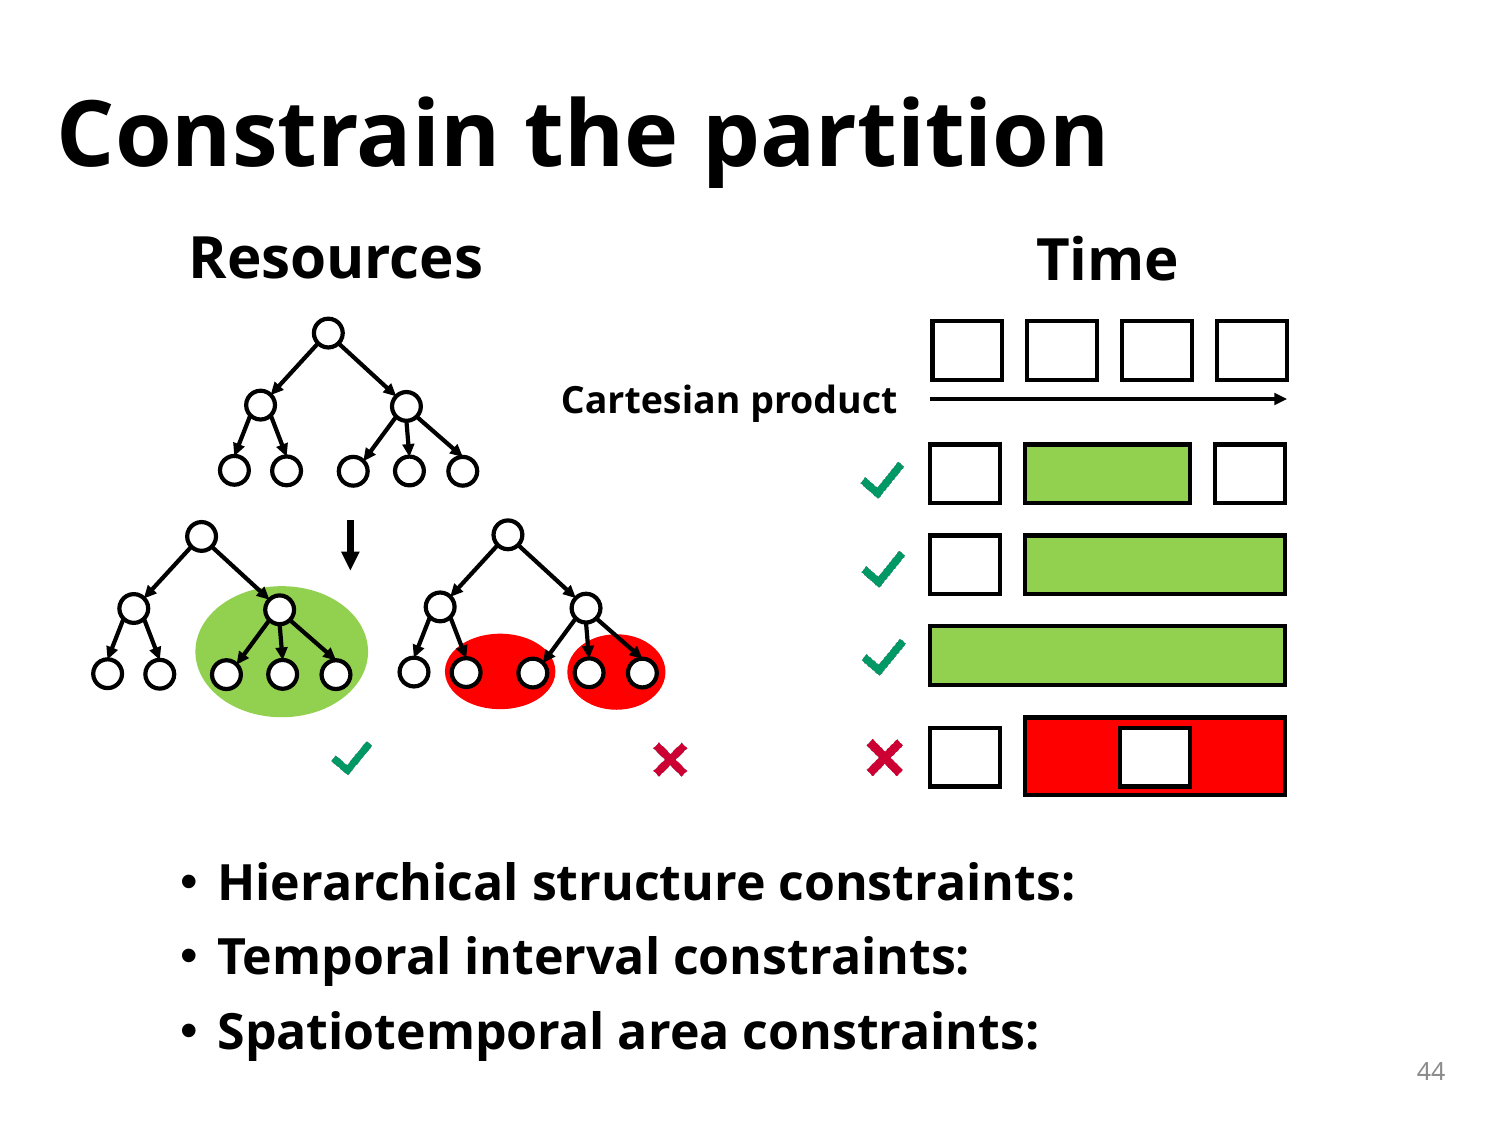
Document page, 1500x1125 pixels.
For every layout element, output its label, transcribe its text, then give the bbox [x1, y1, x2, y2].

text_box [363, 416, 397, 462]
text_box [450, 617, 467, 659]
picture [858, 631, 909, 683]
text_box [447, 455, 479, 487]
text_box [570, 592, 602, 624]
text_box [585, 622, 589, 659]
text_box [929, 443, 1001, 504]
picture [647, 736, 693, 782]
text_box [398, 656, 430, 688]
text_box [210, 659, 242, 691]
text_box [1214, 443, 1286, 504]
text_box [929, 534, 1001, 595]
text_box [413, 617, 430, 658]
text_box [279, 624, 283, 660]
text_box [264, 594, 296, 625]
text_box Time [1021, 214, 1194, 300]
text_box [211, 546, 270, 600]
text_box [1024, 534, 1286, 595]
text_box [337, 455, 369, 487]
text_box [196, 587, 367, 717]
text_box [450, 657, 482, 689]
picture [328, 734, 375, 782]
text_box Resources [173, 212, 499, 298]
text_box [1026, 320, 1098, 381]
text_box [1121, 320, 1193, 381]
text_box [446, 634, 555, 709]
picture [857, 454, 907, 506]
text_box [107, 618, 124, 660]
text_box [450, 545, 498, 597]
title Constrain the partition [41, 59, 1461, 215]
picture [858, 543, 908, 595]
text_box [218, 454, 250, 486]
text_box [929, 727, 1001, 788]
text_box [416, 416, 463, 457]
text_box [406, 420, 410, 457]
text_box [143, 546, 192, 599]
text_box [234, 415, 251, 456]
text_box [270, 415, 287, 457]
text_box [517, 657, 549, 689]
text_box Cartesian product [546, 369, 913, 429]
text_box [338, 343, 397, 397]
text_box [424, 591, 456, 623]
text_box [492, 519, 524, 551]
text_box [270, 343, 319, 395]
text_box [573, 657, 605, 689]
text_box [596, 618, 643, 659]
text_box [1119, 727, 1191, 788]
text_box [118, 593, 150, 624]
text_box [393, 455, 425, 487]
text_box [568, 641, 665, 709]
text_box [542, 618, 576, 663]
text_box [1024, 443, 1191, 504]
text_box [390, 390, 422, 422]
text_box [931, 320, 1003, 381]
slide_number 44 [1059, 1042, 1461, 1103]
text_box [320, 659, 352, 691]
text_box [236, 619, 270, 665]
text_box [267, 658, 299, 690]
text_box [1024, 717, 1286, 796]
text_box [271, 455, 303, 487]
text_box [1216, 320, 1288, 381]
text_box [144, 658, 176, 690]
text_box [518, 545, 576, 599]
text_box [245, 389, 277, 421]
text_box [312, 317, 344, 349]
text_box [626, 657, 658, 689]
text_box [186, 521, 218, 552]
picture [860, 732, 909, 782]
text_box [92, 658, 124, 690]
text_box [929, 625, 1286, 686]
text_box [143, 618, 160, 660]
text_box [590, 638, 596, 658]
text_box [289, 619, 336, 661]
